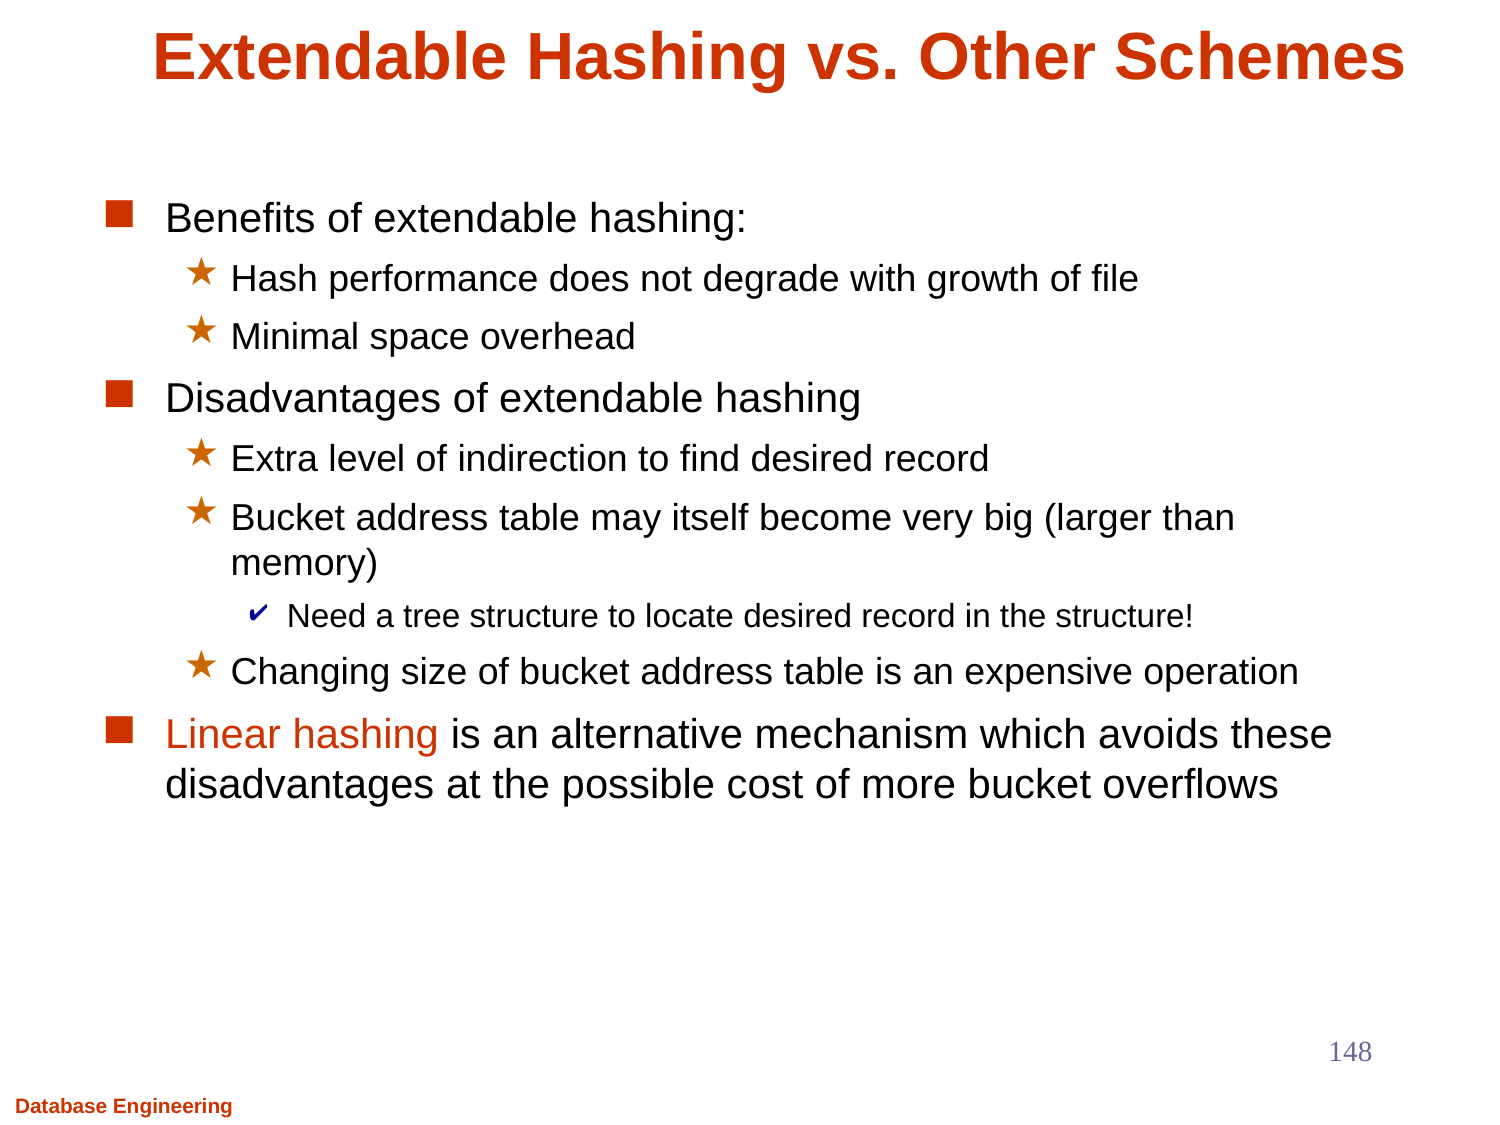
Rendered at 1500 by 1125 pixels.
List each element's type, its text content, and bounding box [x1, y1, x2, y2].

slide_number 148 [1074, 1024, 1388, 1101]
list Benefits of extendable hashing: Hash performance does not degrade with growth of file Minimal space overhead Disadvantages of extendable hashing Extra level of indirection to find desired record Bucket address table may itself become very big (larger than memory) Need a tree structure to locate desired record in the structure! Changing size of bucket address table is an expensive operation Linear hashing is an alternative mechanism which avoids these disadvantages at the possible cost of more bucket overflows [93, 182, 1382, 984]
title Extendable Hashing vs. Other Schemes [117, 0, 1443, 101]
